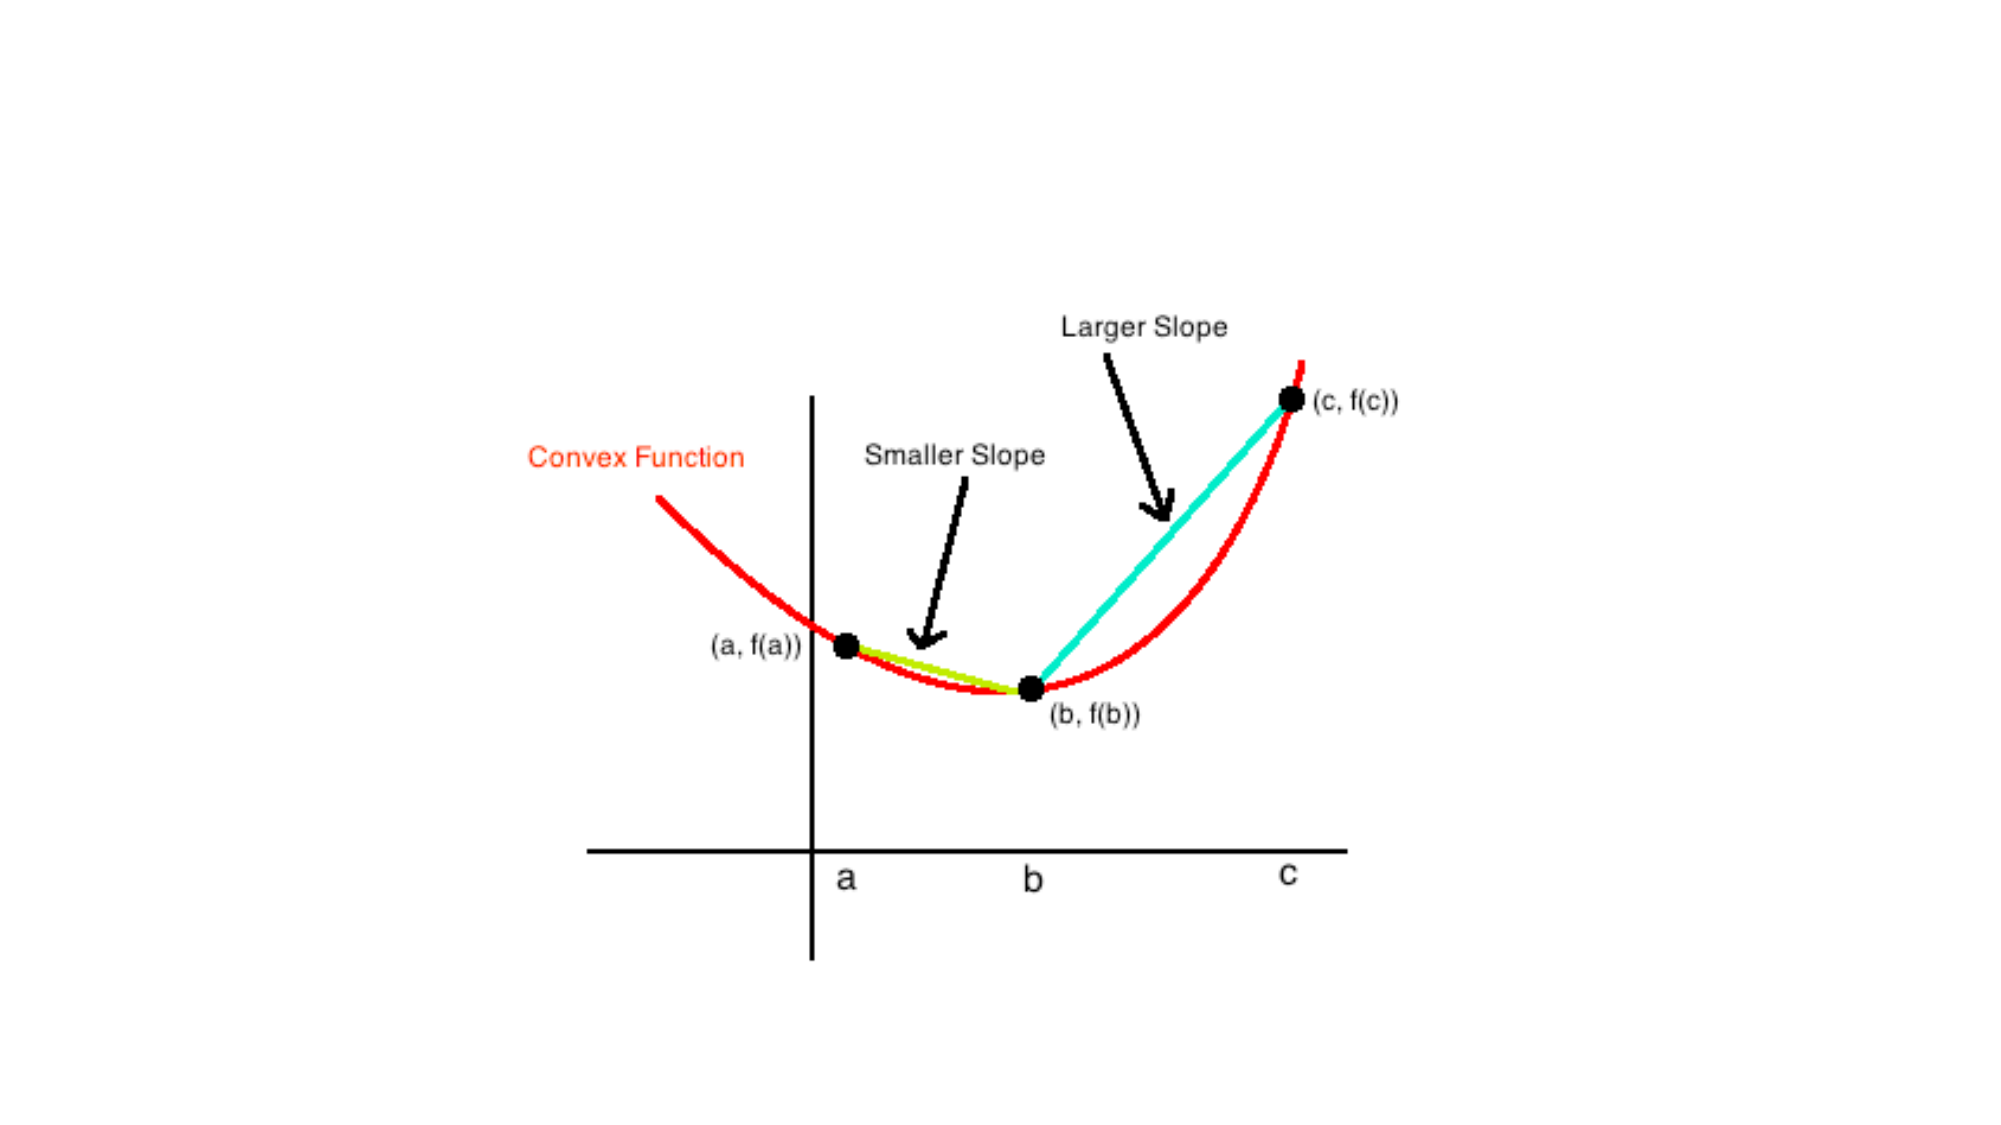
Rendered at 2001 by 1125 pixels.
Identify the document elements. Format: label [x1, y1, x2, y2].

list [462, 299, 1463, 985]
